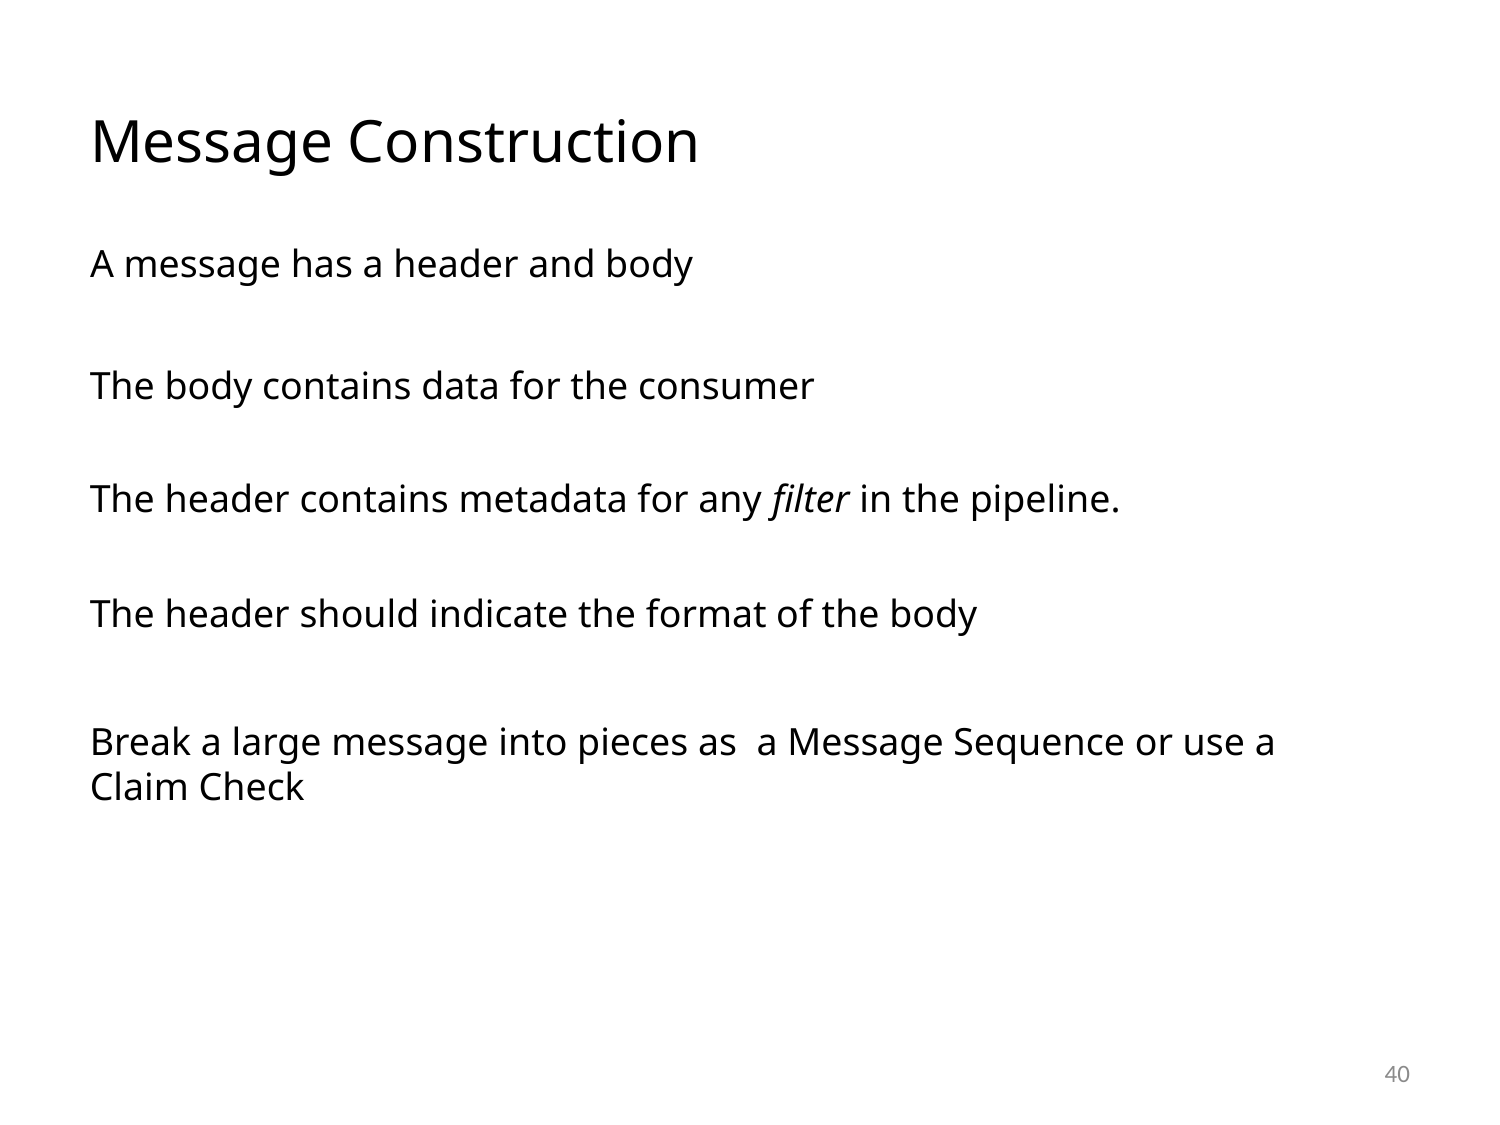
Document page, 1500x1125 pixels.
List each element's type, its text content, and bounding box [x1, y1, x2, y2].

title Message Construction [75, 45, 1425, 232]
text_box The header should indicate the format of the body [75, 583, 1318, 643]
text_box Break a large message into pieces as a Message Sequence or use a Claim Check [74, 710, 1354, 816]
text_box The body contains data for the consumer [75, 354, 1318, 415]
list A message has a header and body [75, 232, 1425, 341]
slide_number 40 [1074, 1042, 1425, 1103]
text_box The header contains metadata for any filter in the pipeline. [75, 467, 1318, 527]
